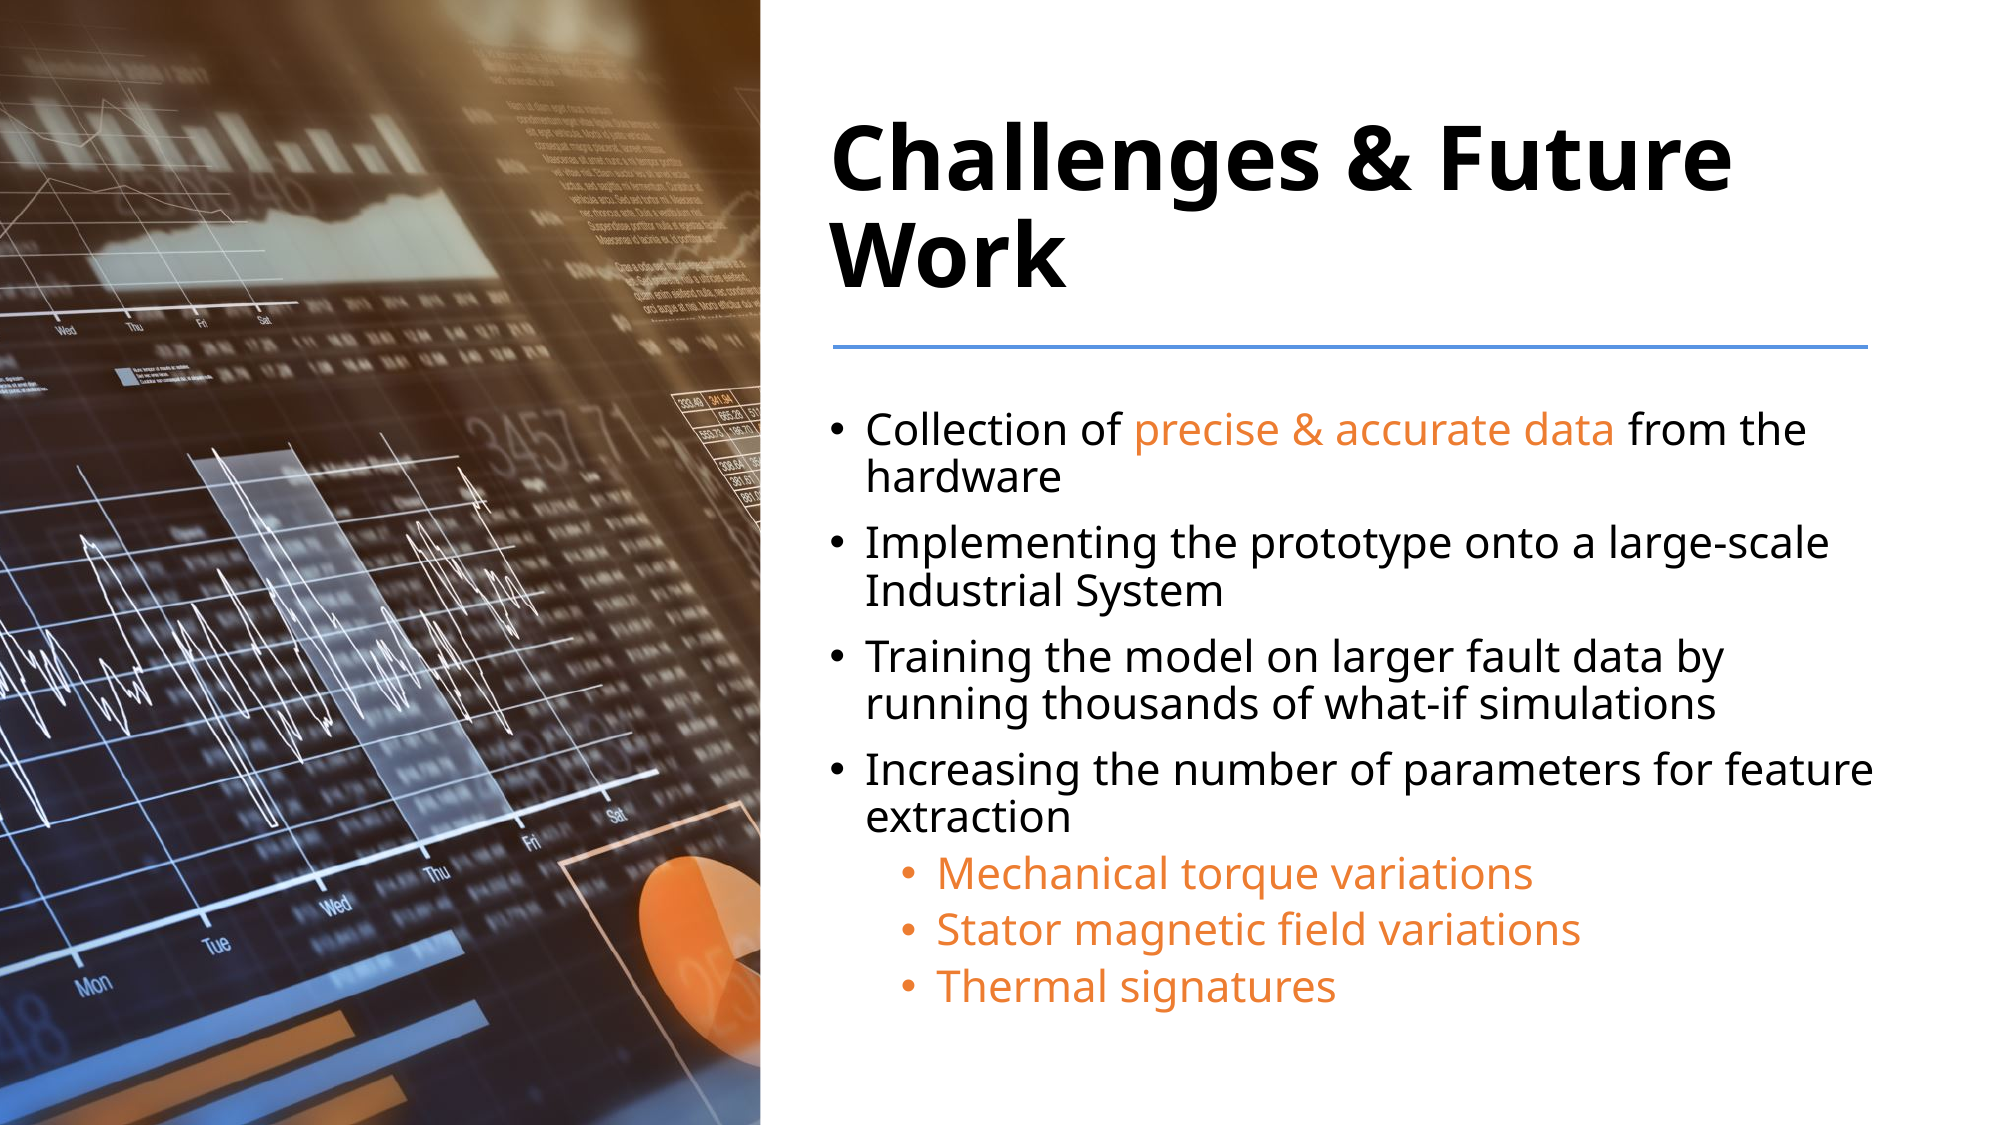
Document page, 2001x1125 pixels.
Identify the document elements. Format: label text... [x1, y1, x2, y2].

title Challenges & Future Work [814, 103, 1895, 315]
picture [0, 0, 761, 1125]
list Collection of precise & accurate data from the hardware Implementing the prototype onto a large-scale Industrial System Training the model on larger fault data by running thousands of what-if simulations Increasing the number of parameters for feature extraction Mechanical torque variations Stator magnetic field variations Thermal signatures [814, 399, 1895, 1021]
